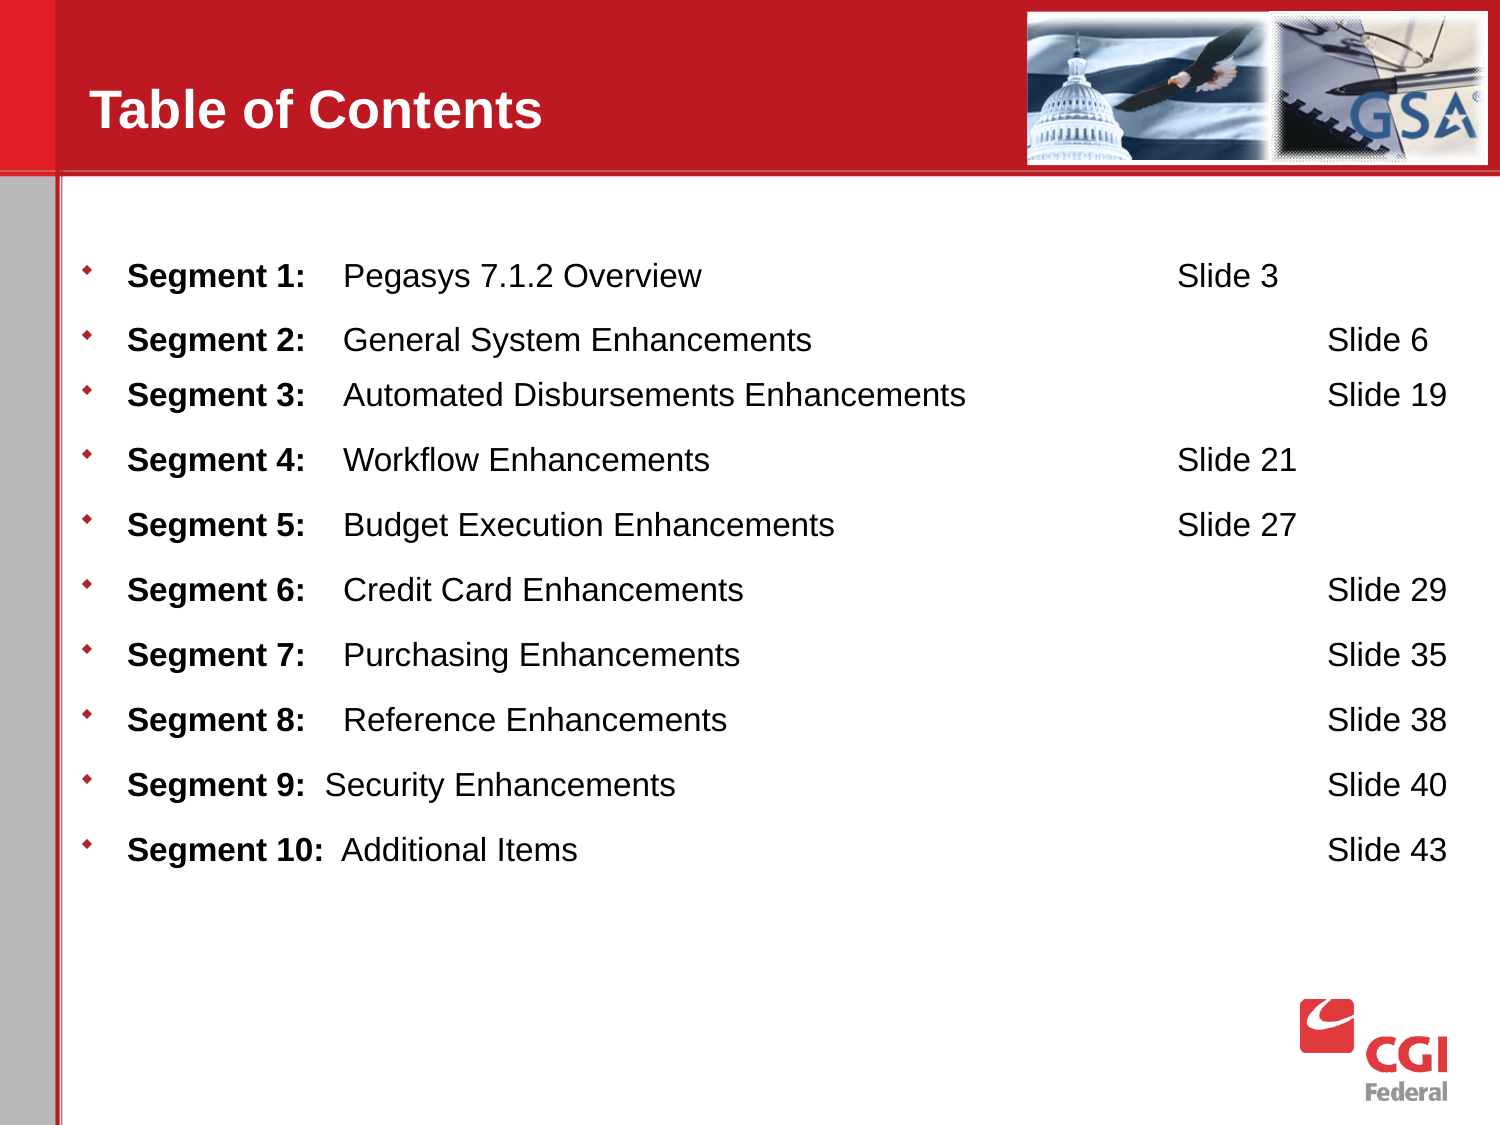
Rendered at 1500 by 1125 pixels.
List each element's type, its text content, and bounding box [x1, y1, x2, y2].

picture [0, 0, 1500, 1125]
title Table of Contents [74, 54, 1286, 147]
list Segment 1: Pegasys 7.1.2 Overview Slide 3 Segment 2: General System Enhancements Slide 6 Segment 3: Automated Disbursements Enhancements Slide 19 Segment 4: Workflow Enhancements Slide 21 Segment 5: Budget Execution Enhancements Slide 27 Segment 6: Credit Card Enhancements Slide 29 Segment 7: Purchasing Enhancements Slide 35 Segment 8: Reference Enhancements Slide 38 Segment 9: Security Enhancements Slide 40 Segment 10: Additional Items Slide 43 [64, 246, 1497, 1089]
picture [1300, 1089, 1447, 1101]
